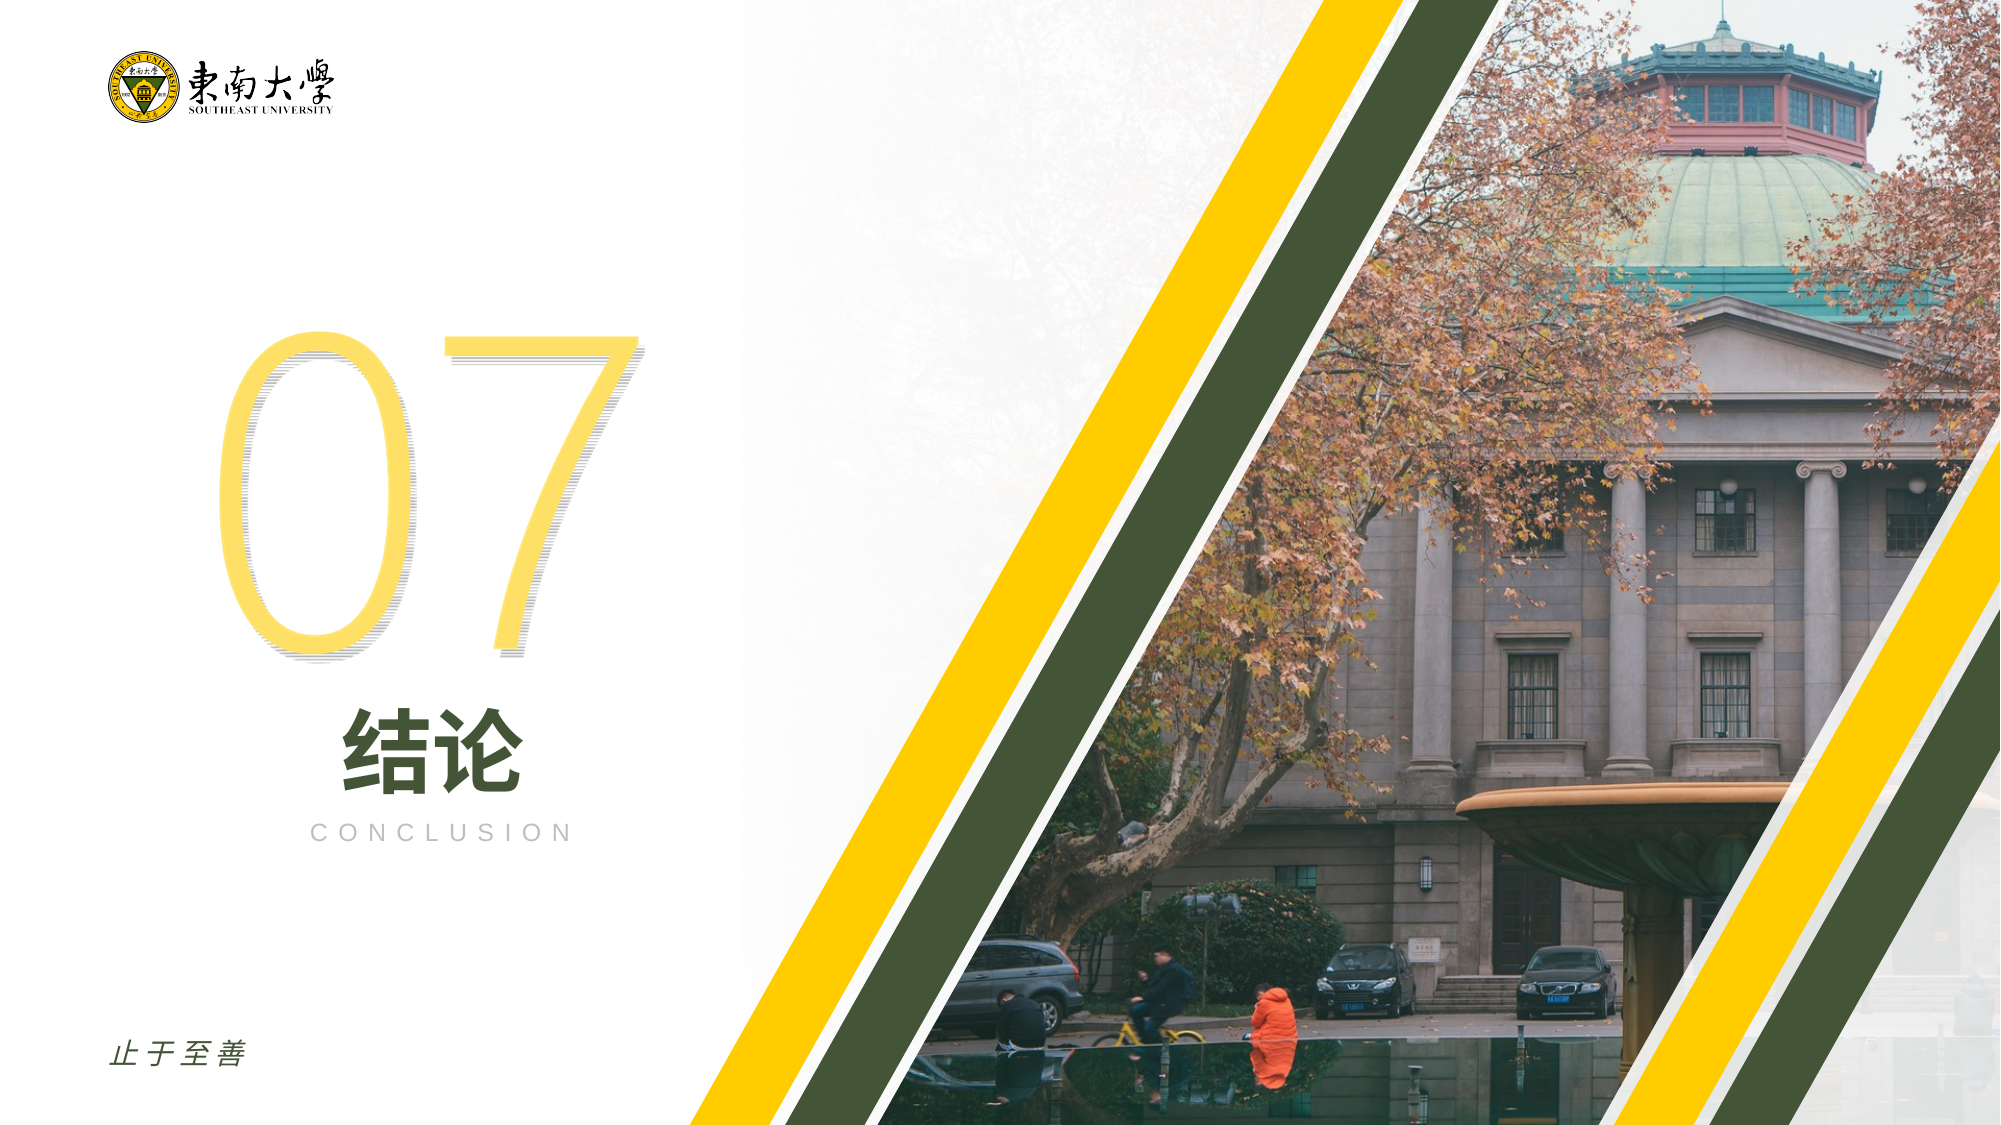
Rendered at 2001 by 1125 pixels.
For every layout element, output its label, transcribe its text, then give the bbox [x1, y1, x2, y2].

picture [108, 51, 334, 123]
list 结论 [0, 687, 881, 796]
picture [182, 221, 669, 745]
picture [877, 0, 2000, 1125]
slide_number 止于至善 [108, 1022, 657, 1083]
list CONCLUSION [0, 796, 881, 867]
